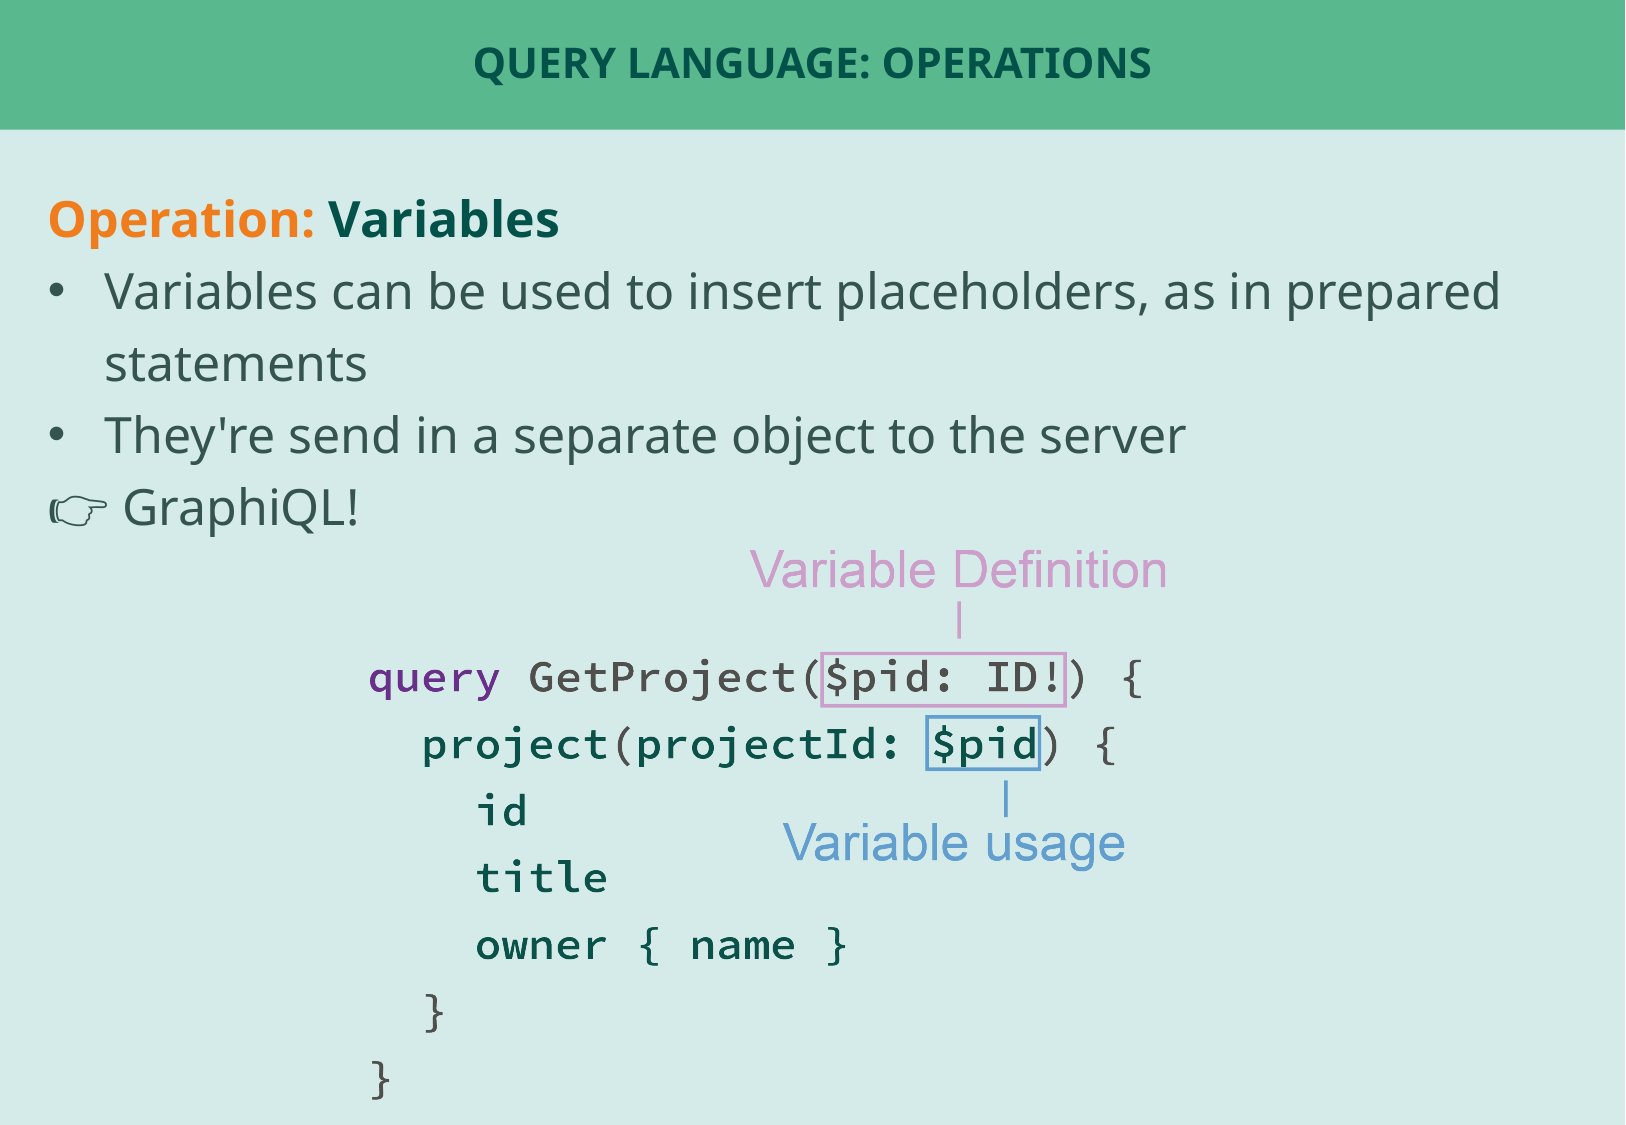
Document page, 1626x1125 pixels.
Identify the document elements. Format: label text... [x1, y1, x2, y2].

title query Language: Operations [0, 0, 1625, 130]
picture [367, 543, 1169, 1125]
text_box Operation: Variables Variables can be used to insert placeholders, as in prepared statements They're send in a separate object to the server 👉 GraphiQL! [33, 168, 1592, 543]
